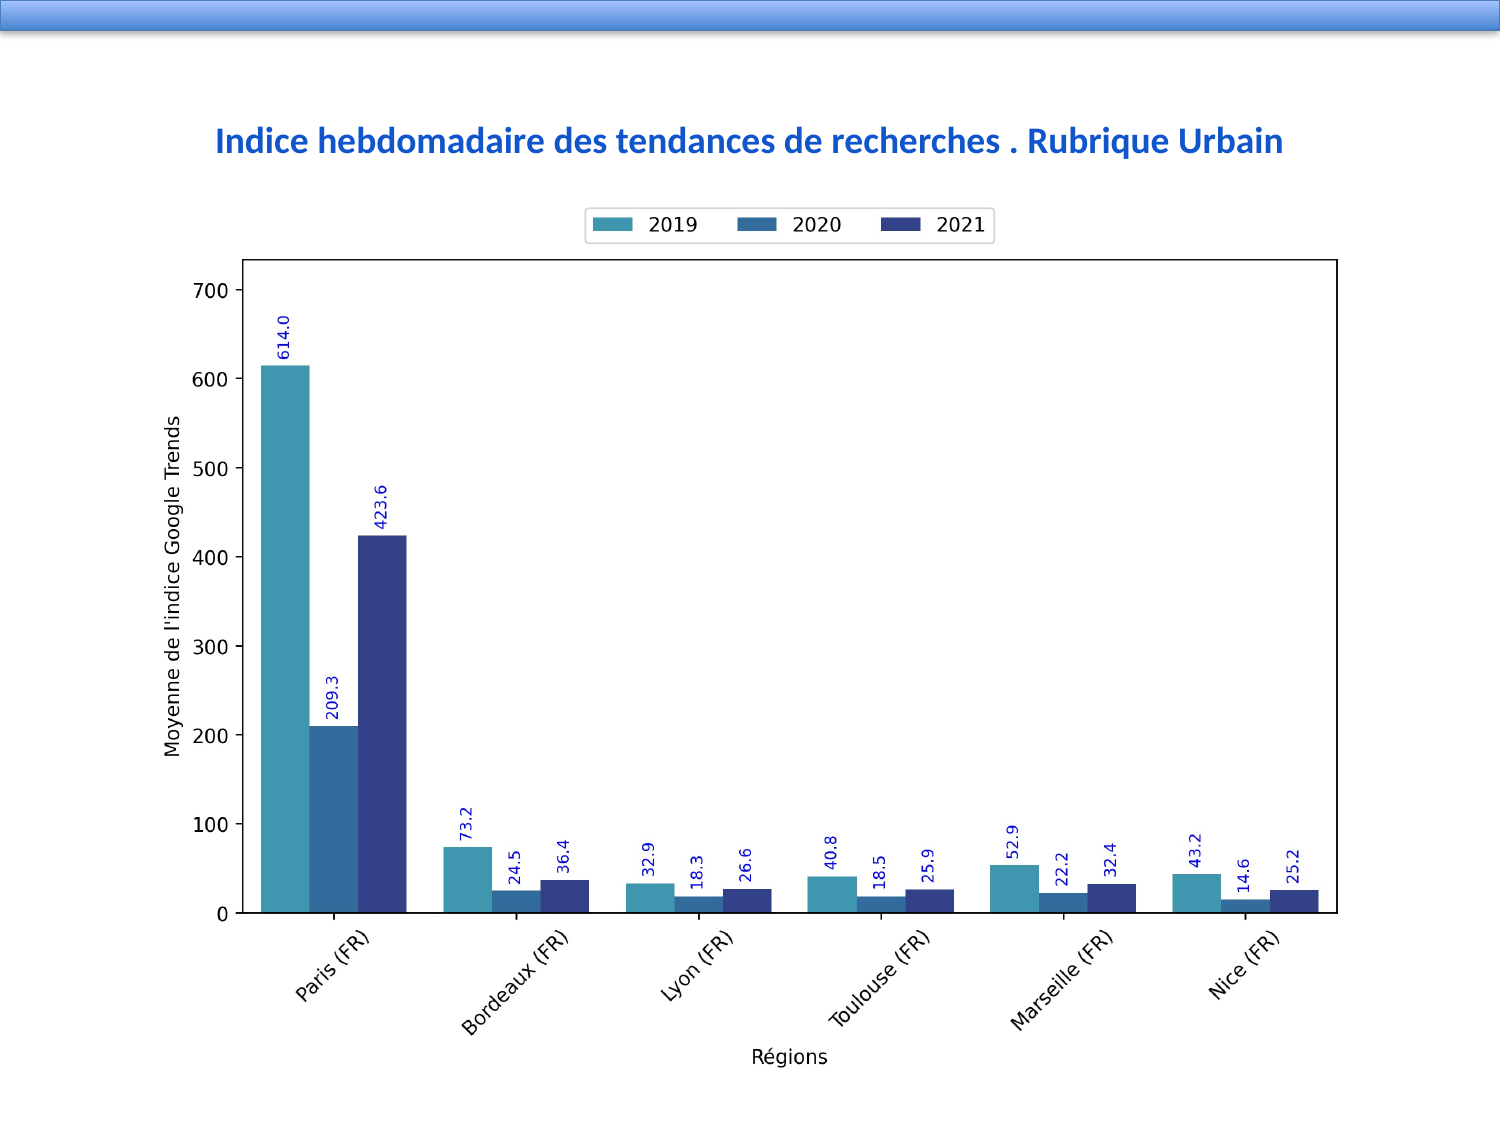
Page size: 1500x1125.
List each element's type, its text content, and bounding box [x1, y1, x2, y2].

picture [149, 194, 1351, 1081]
text_box [0, 0, 1500, 31]
title Indice hebdomadaire des tendances de recherches . Rubrique Urbain [75, 45, 1425, 233]
